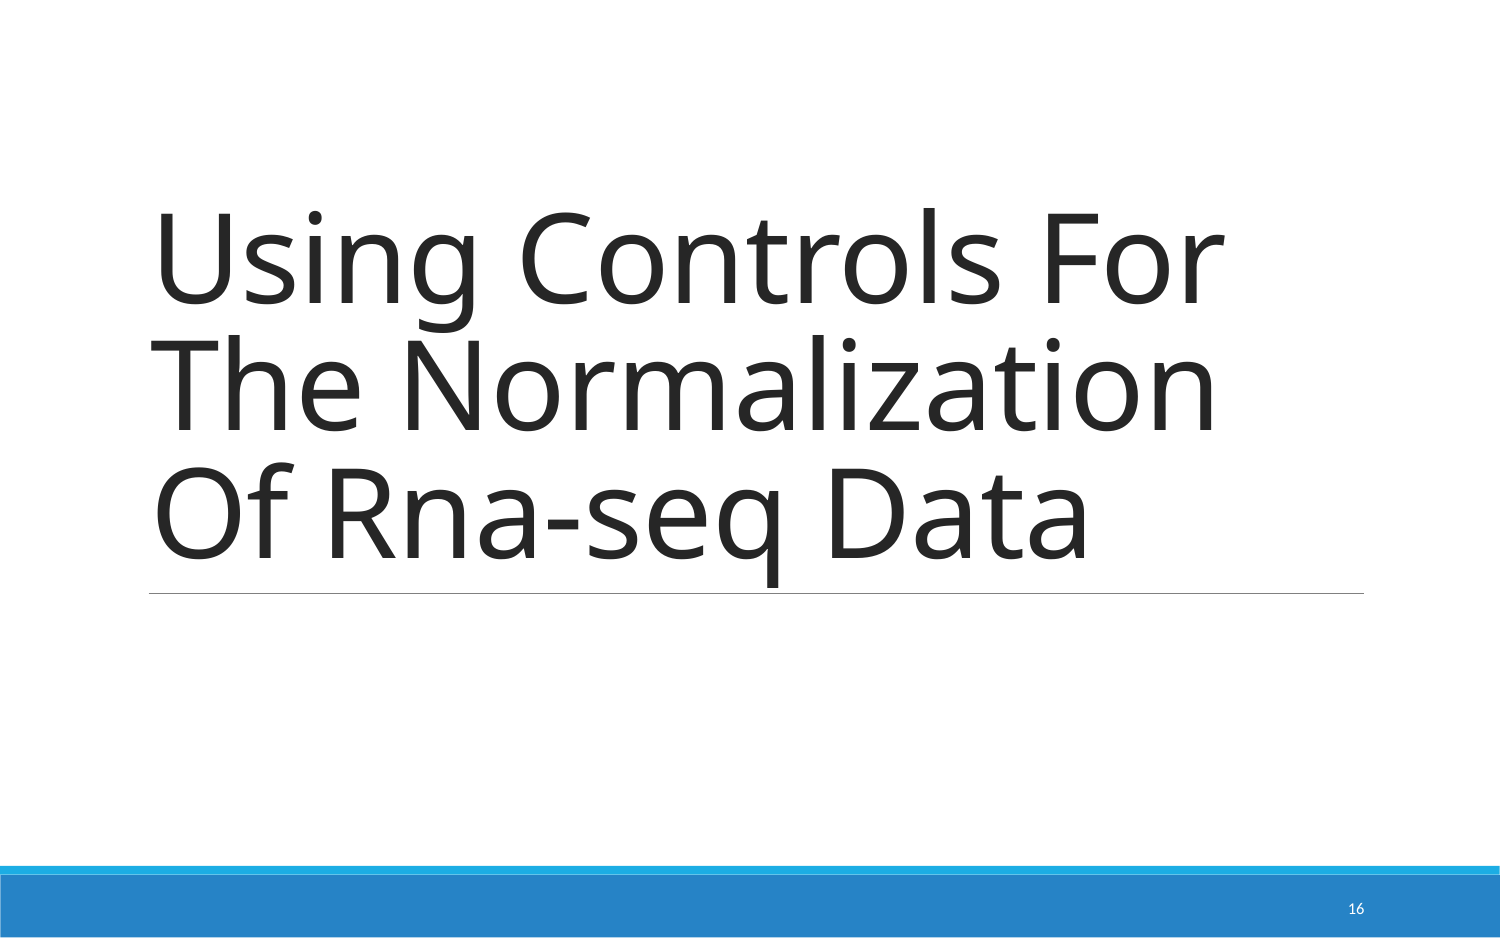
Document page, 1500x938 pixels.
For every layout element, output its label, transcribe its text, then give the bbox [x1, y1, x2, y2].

title Using Controls For The Normalization Of Rna-seq Data [135, 103, 1373, 592]
slide_number 16 [1218, 883, 1380, 933]
